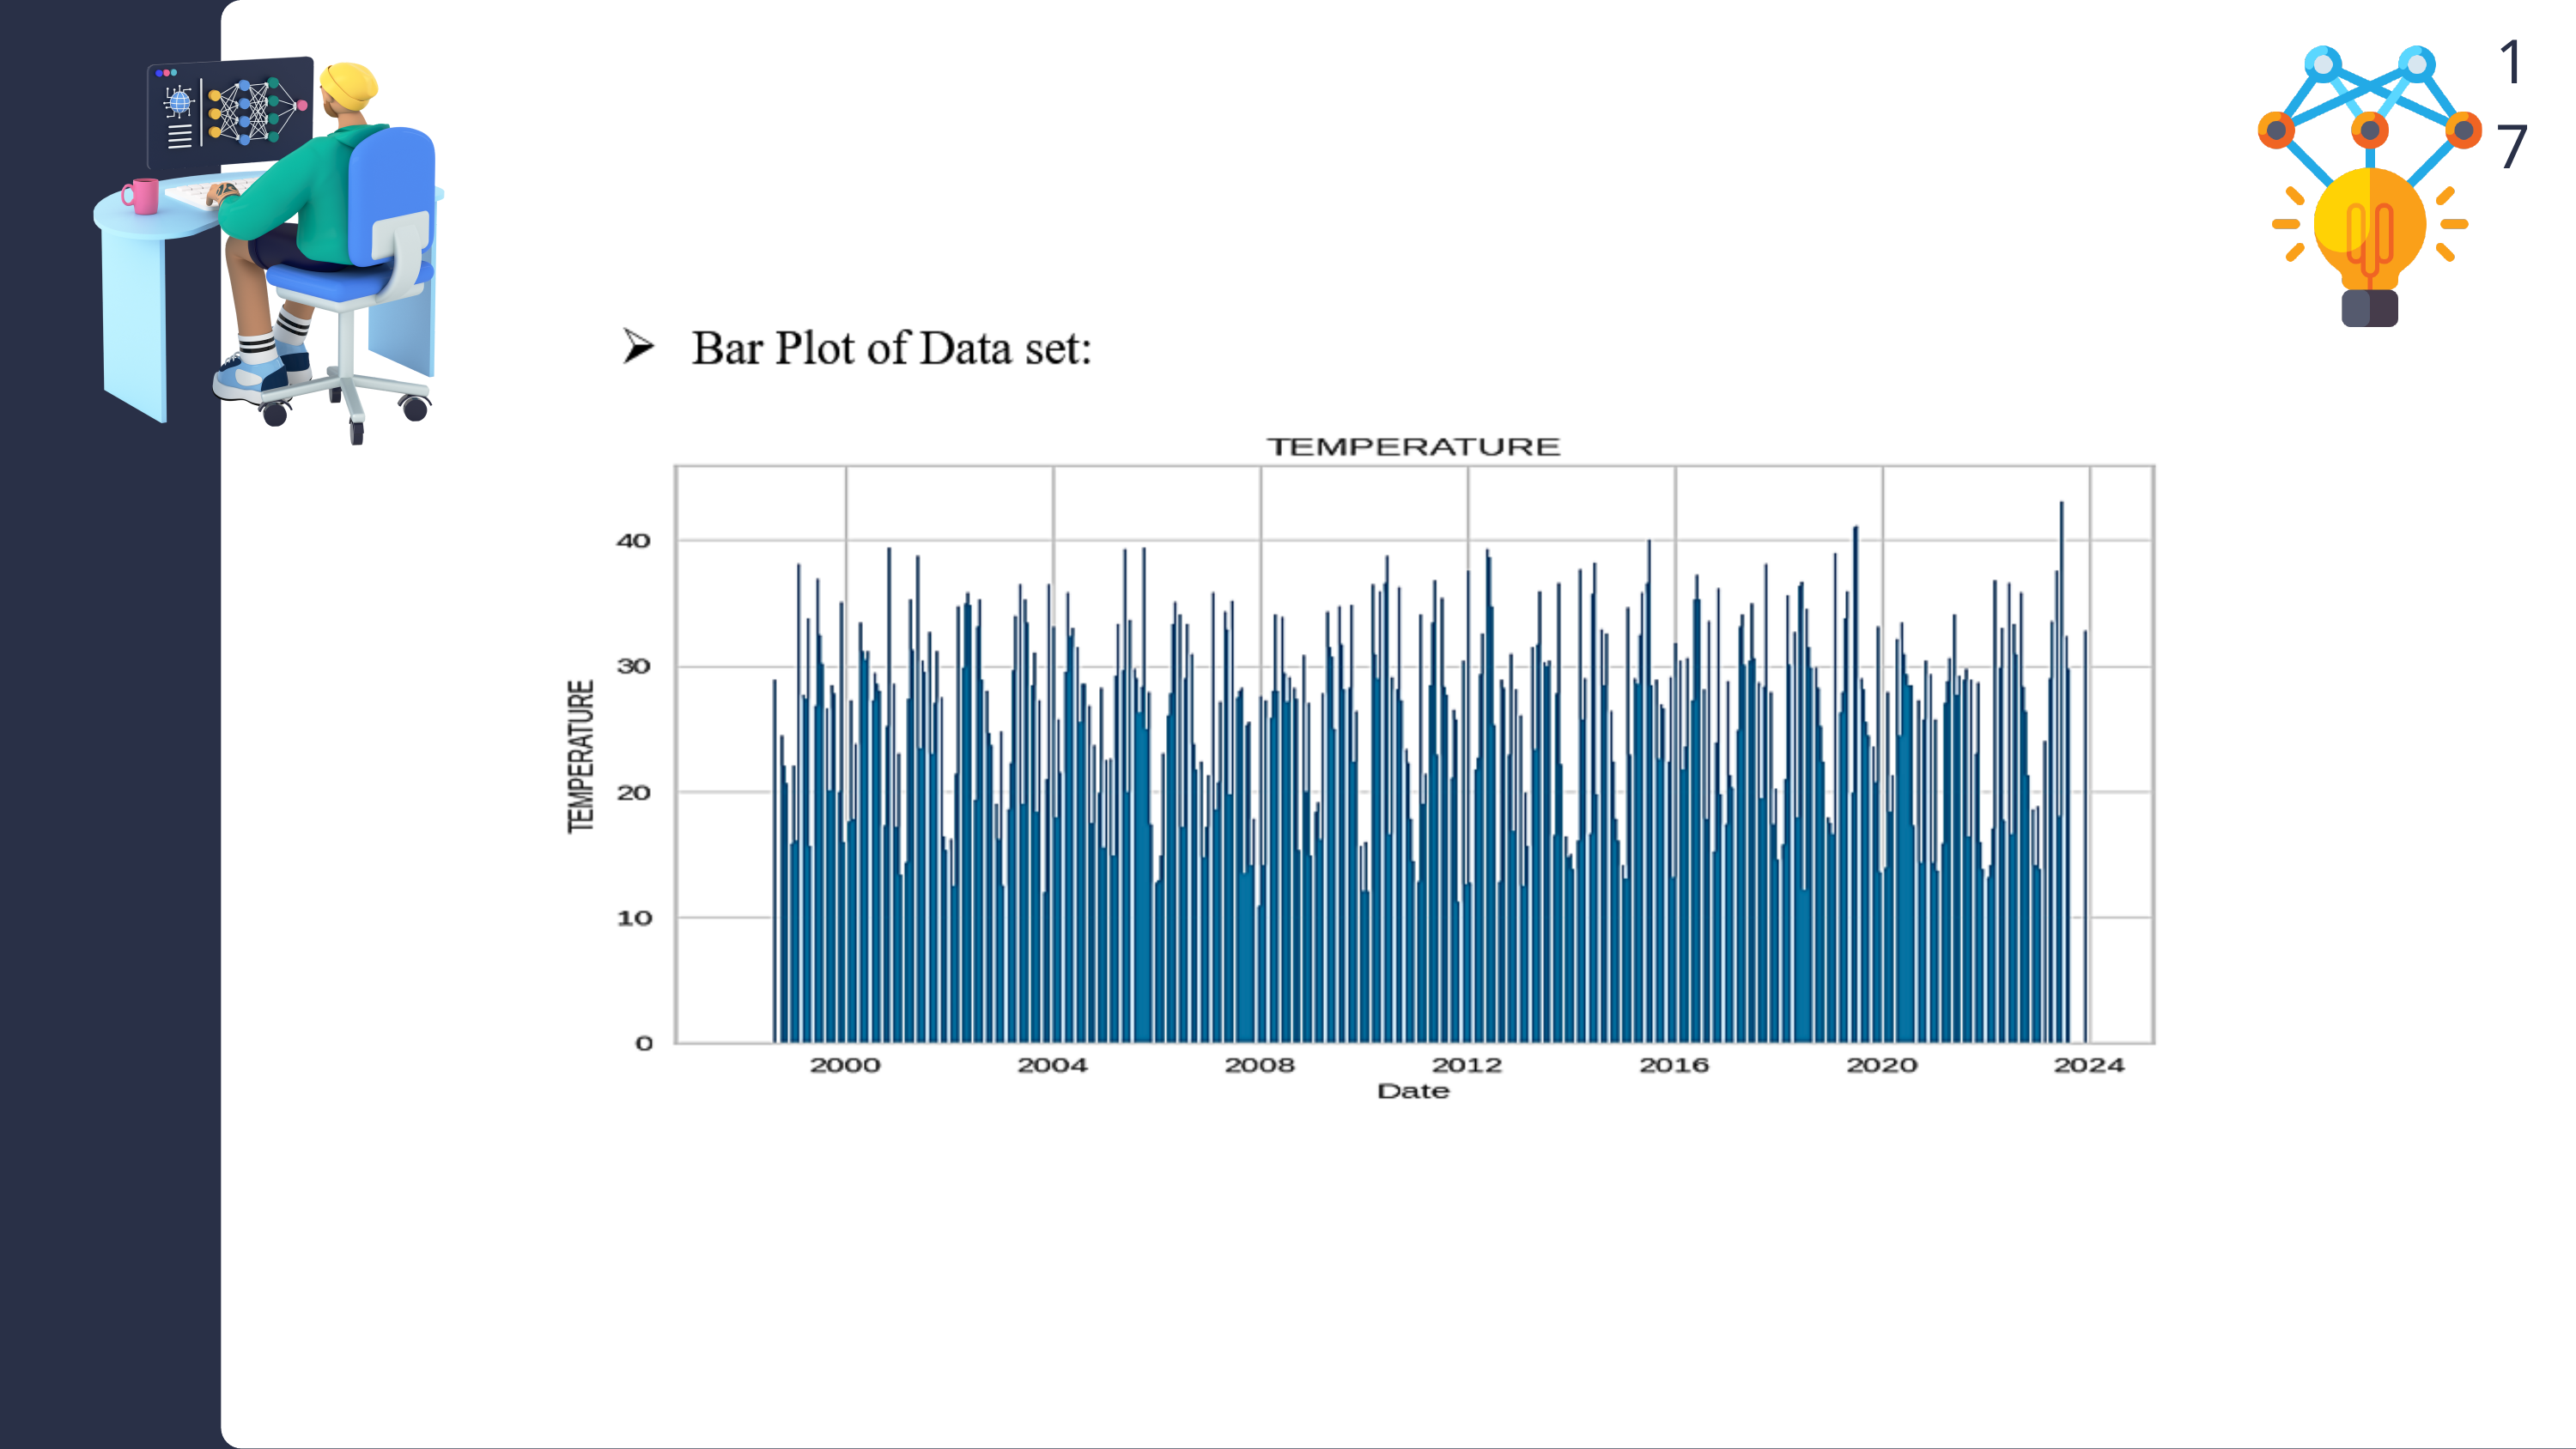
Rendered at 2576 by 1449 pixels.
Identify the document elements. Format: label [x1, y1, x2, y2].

text_box [221, 0, 2576, 1449]
text_box [93, 56, 215, 446]
